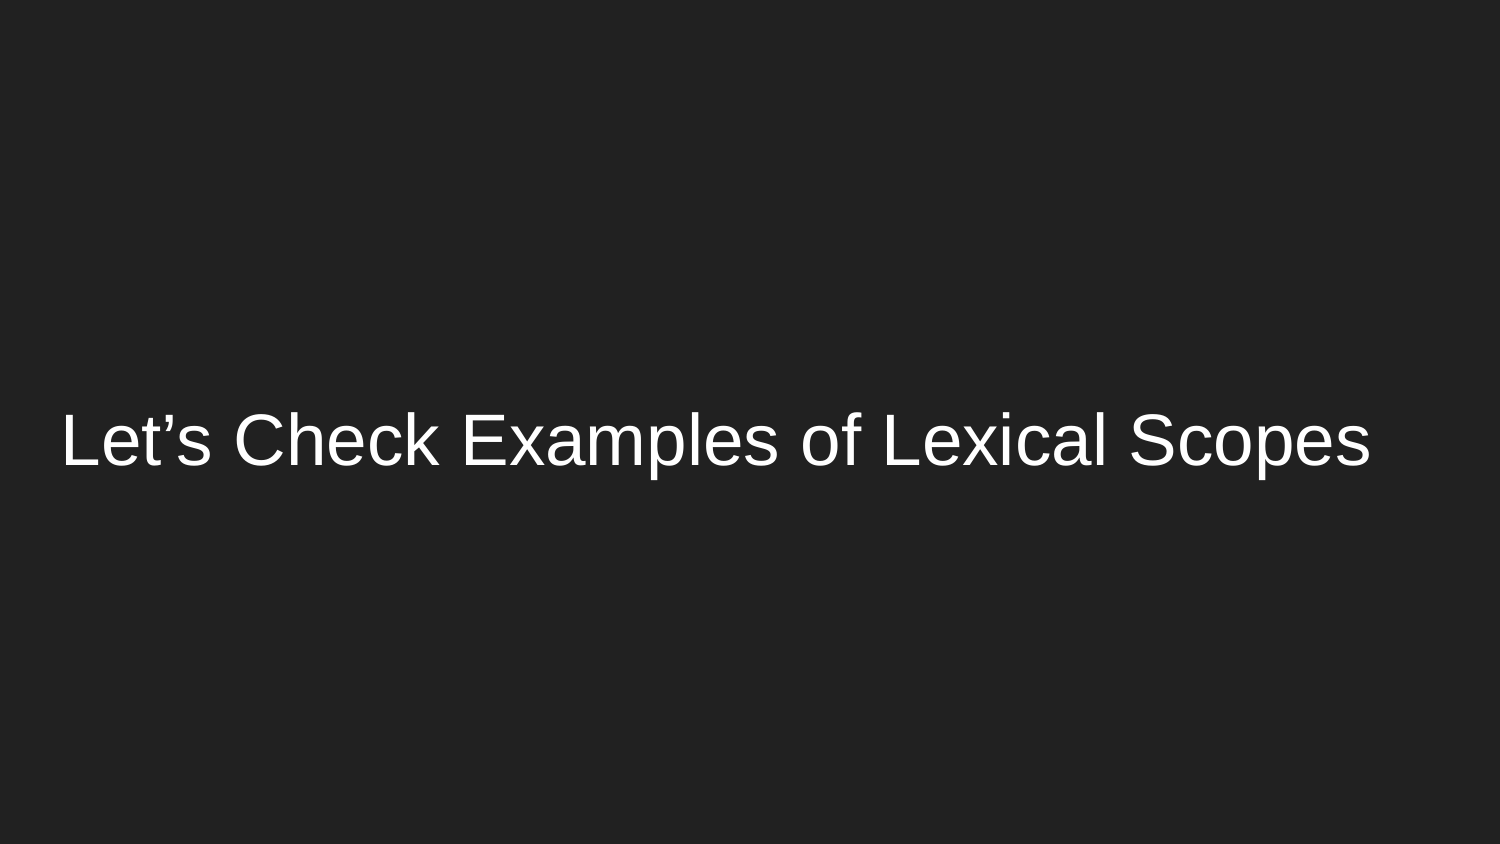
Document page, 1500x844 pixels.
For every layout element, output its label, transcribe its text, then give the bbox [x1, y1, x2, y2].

title Let’s Check Examples of Lexical Scopes [17, 206, 1416, 496]
